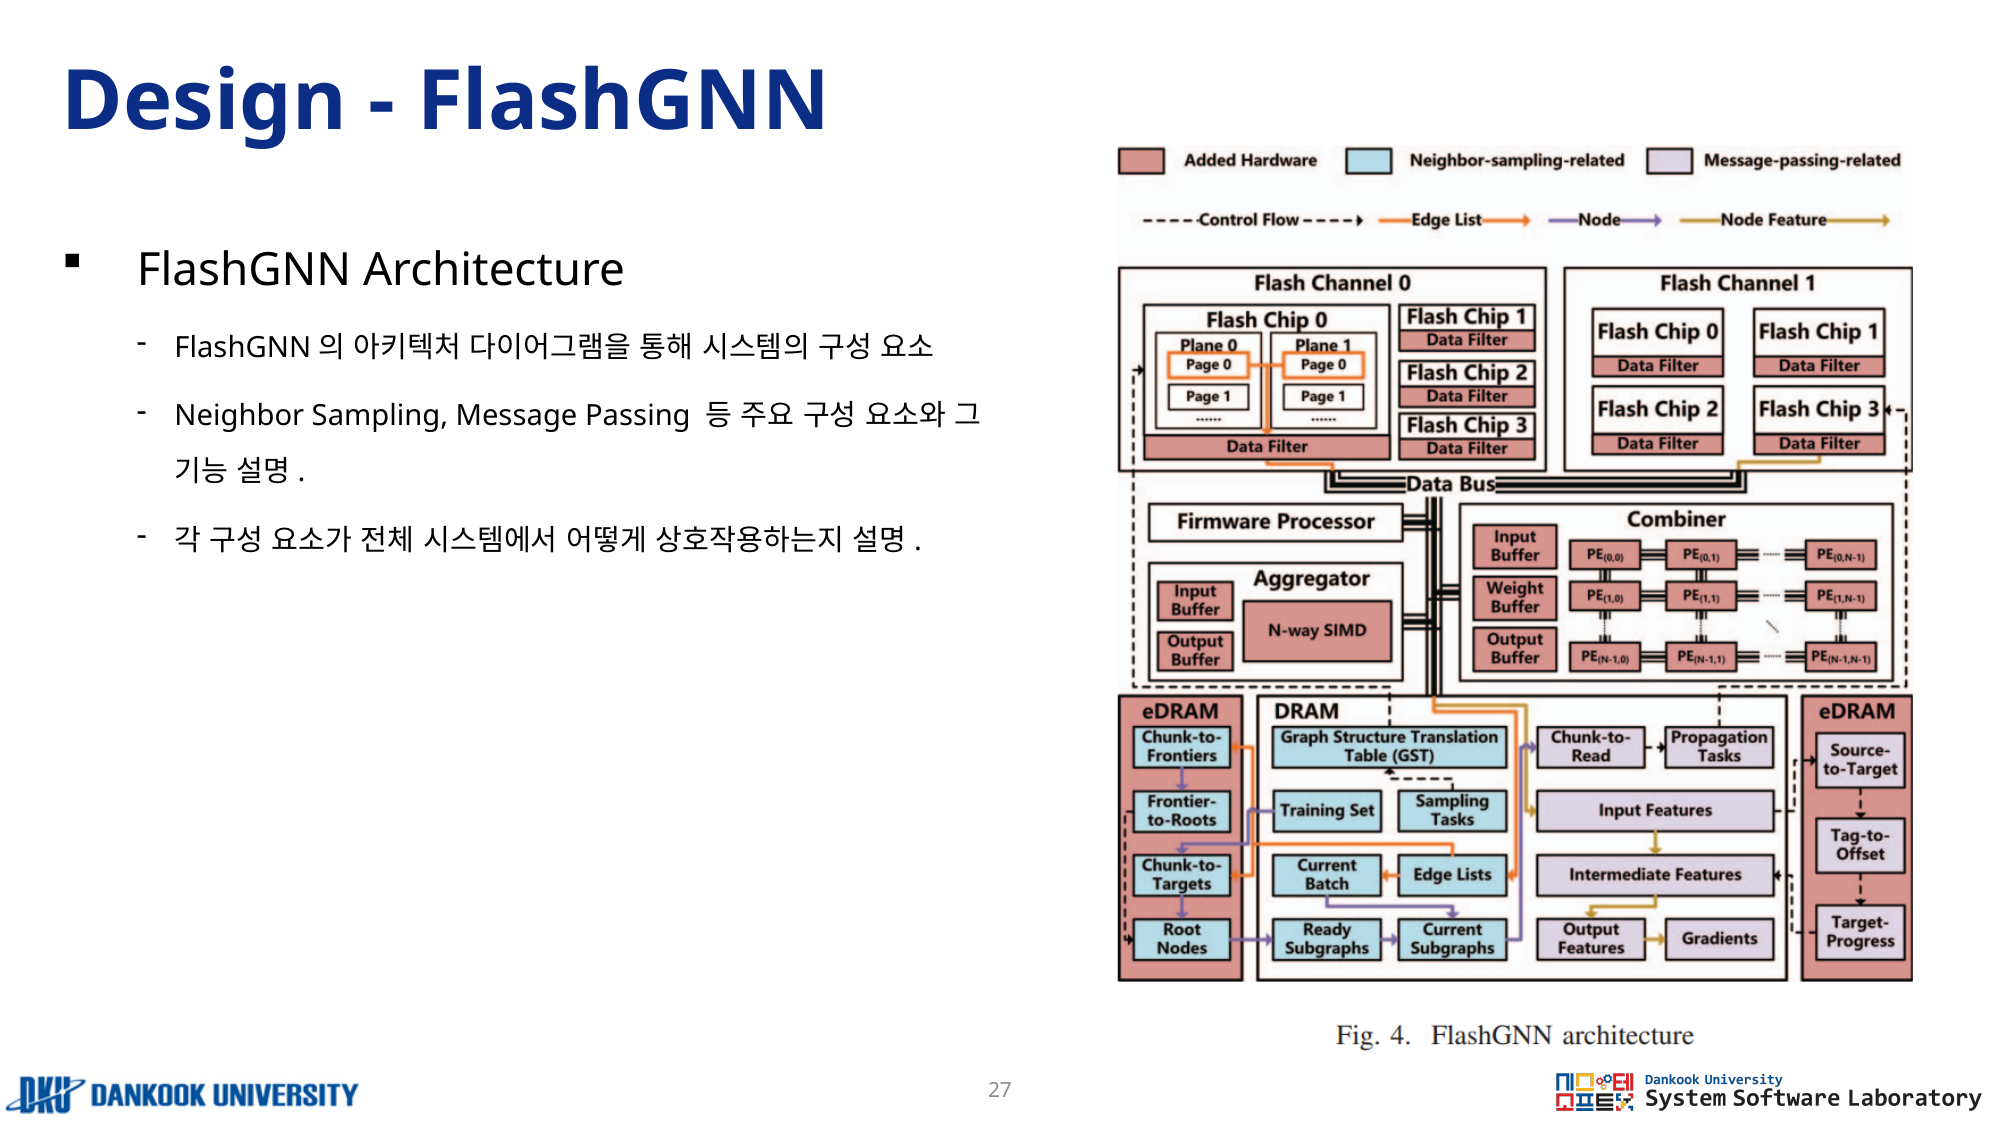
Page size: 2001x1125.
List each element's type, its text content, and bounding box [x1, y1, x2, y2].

picture [5, 1076, 359, 1114]
title Design - FlashGNN [46, 34, 1673, 171]
picture [1111, 127, 1922, 1059]
picture [1548, 1064, 2001, 1125]
text_box FlashGNN Architecture FlashGNN의 아키텍처 다이어그램을 통해 시스템의 구성 요소 Neighbor Sampling, Message Passing 등 주요 구성 요소와 그 기능 설명. 각 구성 요소가 전체 시스템에서 어떻게 상호작용하는지 설명. [46, 199, 1000, 1050]
slide_number 27 [774, 1067, 1225, 1116]
